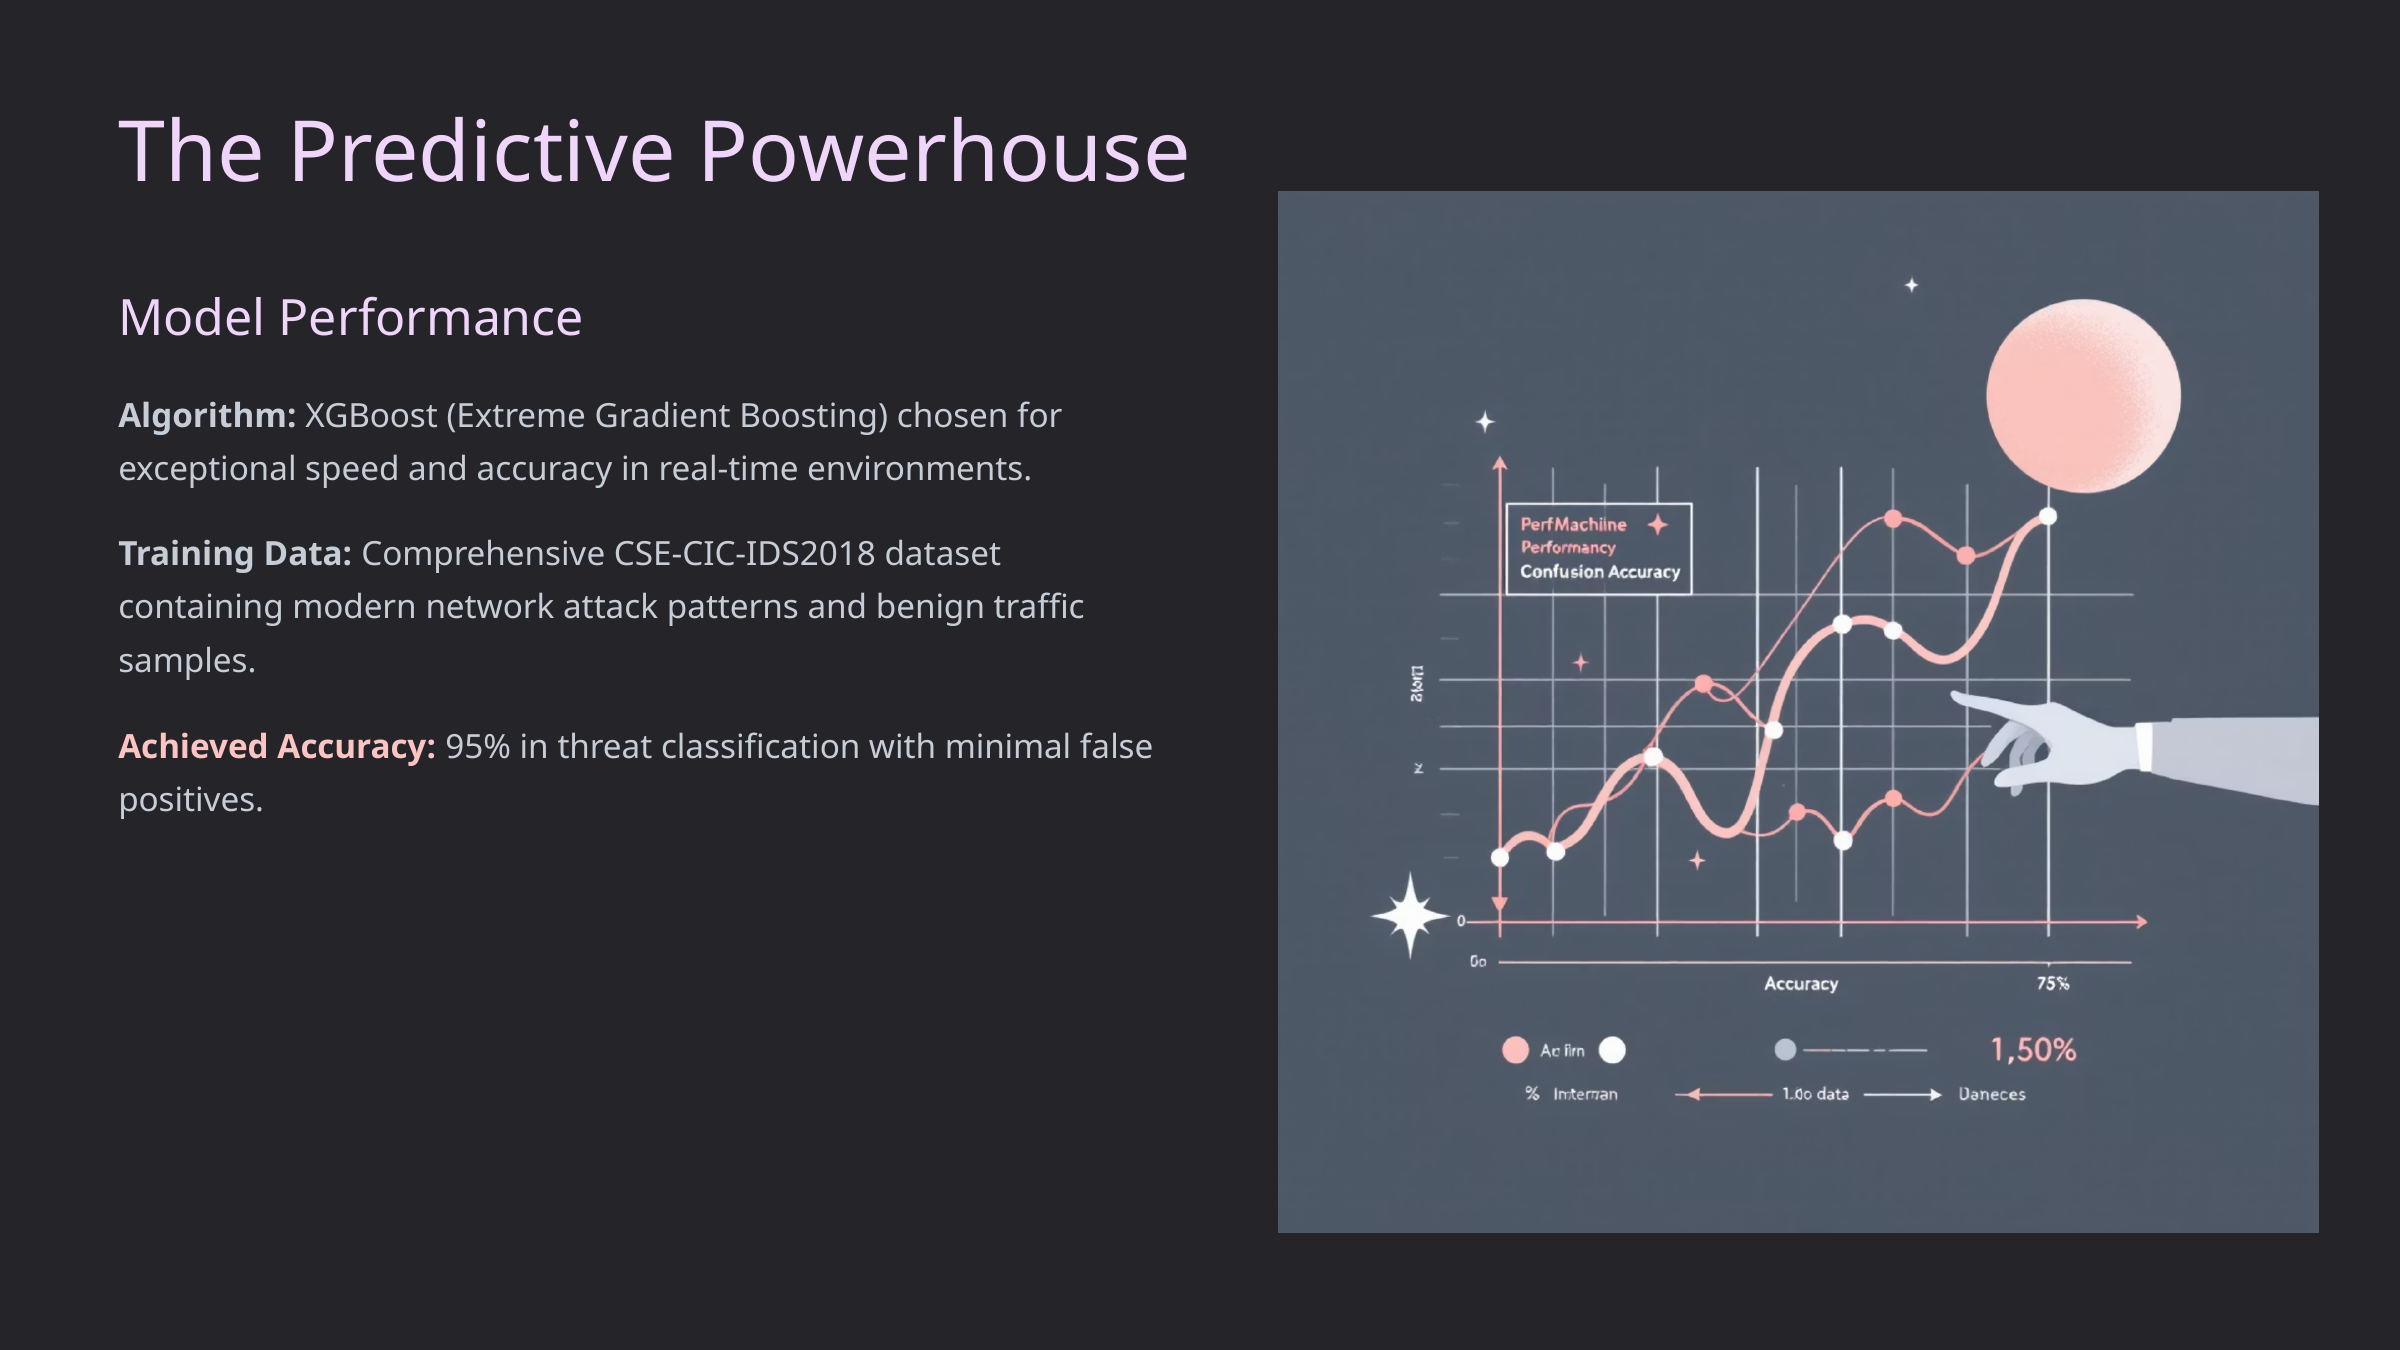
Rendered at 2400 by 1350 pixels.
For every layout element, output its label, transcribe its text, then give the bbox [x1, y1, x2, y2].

text_box Training Data: Comprehensive CSE-CIC-IDS2018 dataset containing modern network attack patterns and benign traffic samples. [118, 519, 1159, 682]
text_box Achieved Accuracy: 95% in threat classification with minimal false positives. [118, 711, 1159, 821]
text_box The Predictive Powerhouse [118, 92, 1195, 199]
picture [1277, 191, 2319, 1233]
text_box Model Performance [118, 283, 626, 347]
text_box Algorithm: XGBoost (Extreme Gradient Boosting) chosen for exceptional speed and accuracy in real-time environments. [118, 380, 1159, 489]
